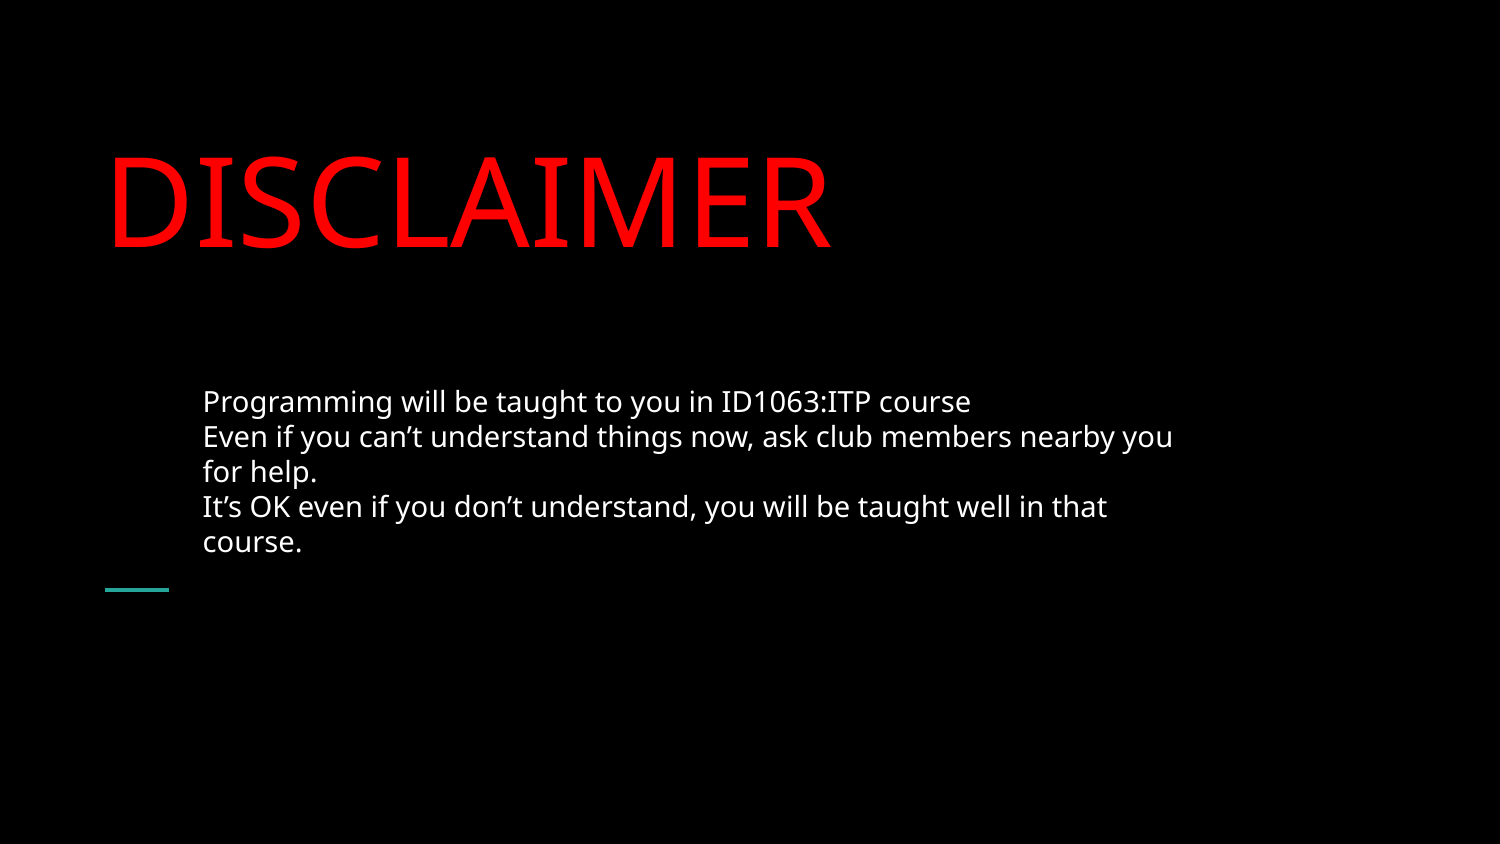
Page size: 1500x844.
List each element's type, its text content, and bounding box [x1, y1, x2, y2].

title DISCLAIMER [88, 38, 1421, 288]
text_box Programming will be taught to you in ID1063:ITP course Even if you can’t understand things now, ask club members nearby you for help. It’s OK even if you don’t understand, you will be taught well in that course. [187, 368, 1222, 573]
